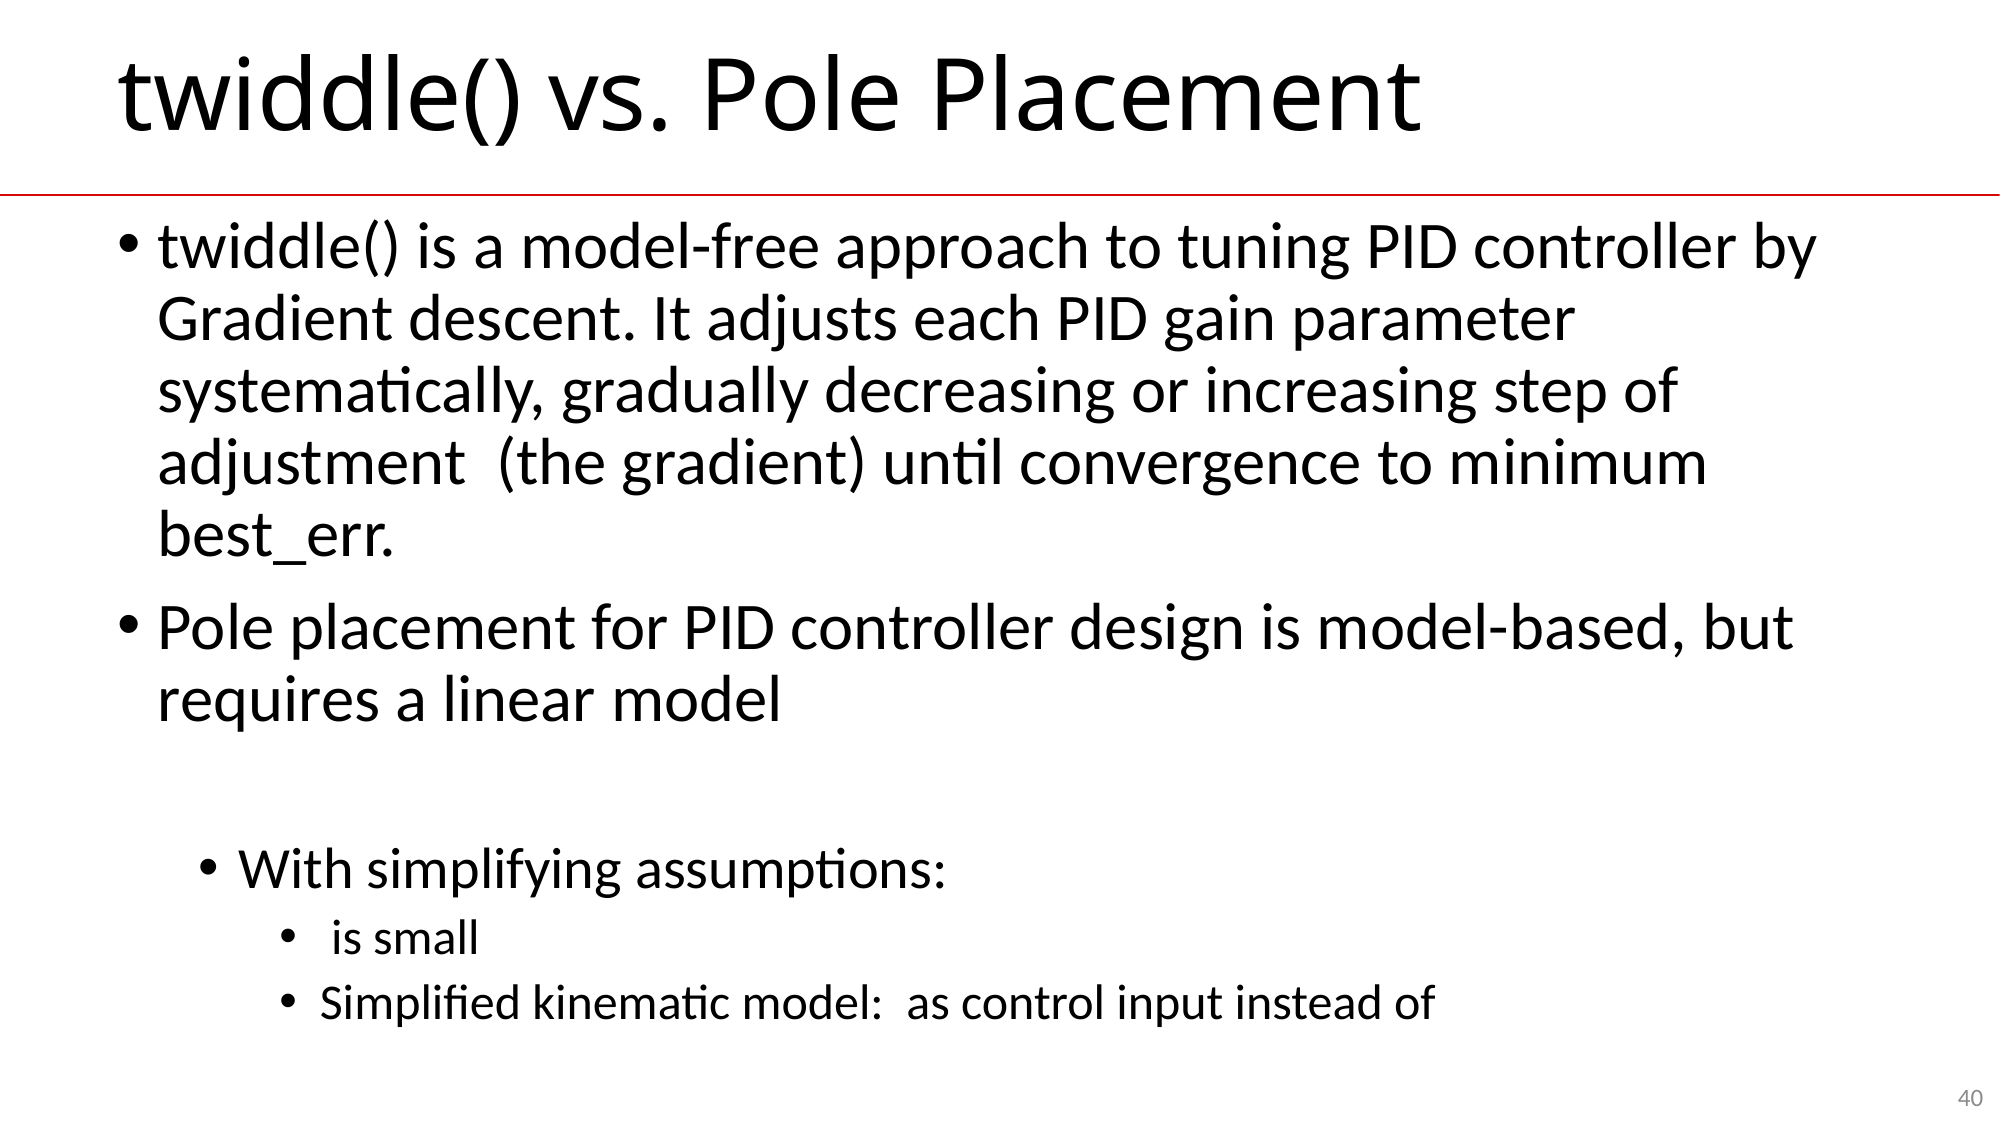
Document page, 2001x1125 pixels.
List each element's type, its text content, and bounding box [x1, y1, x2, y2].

title twiddle() vs. Pole Placement [102, 10, 1899, 186]
slide_number 40 [1548, 1066, 1999, 1125]
